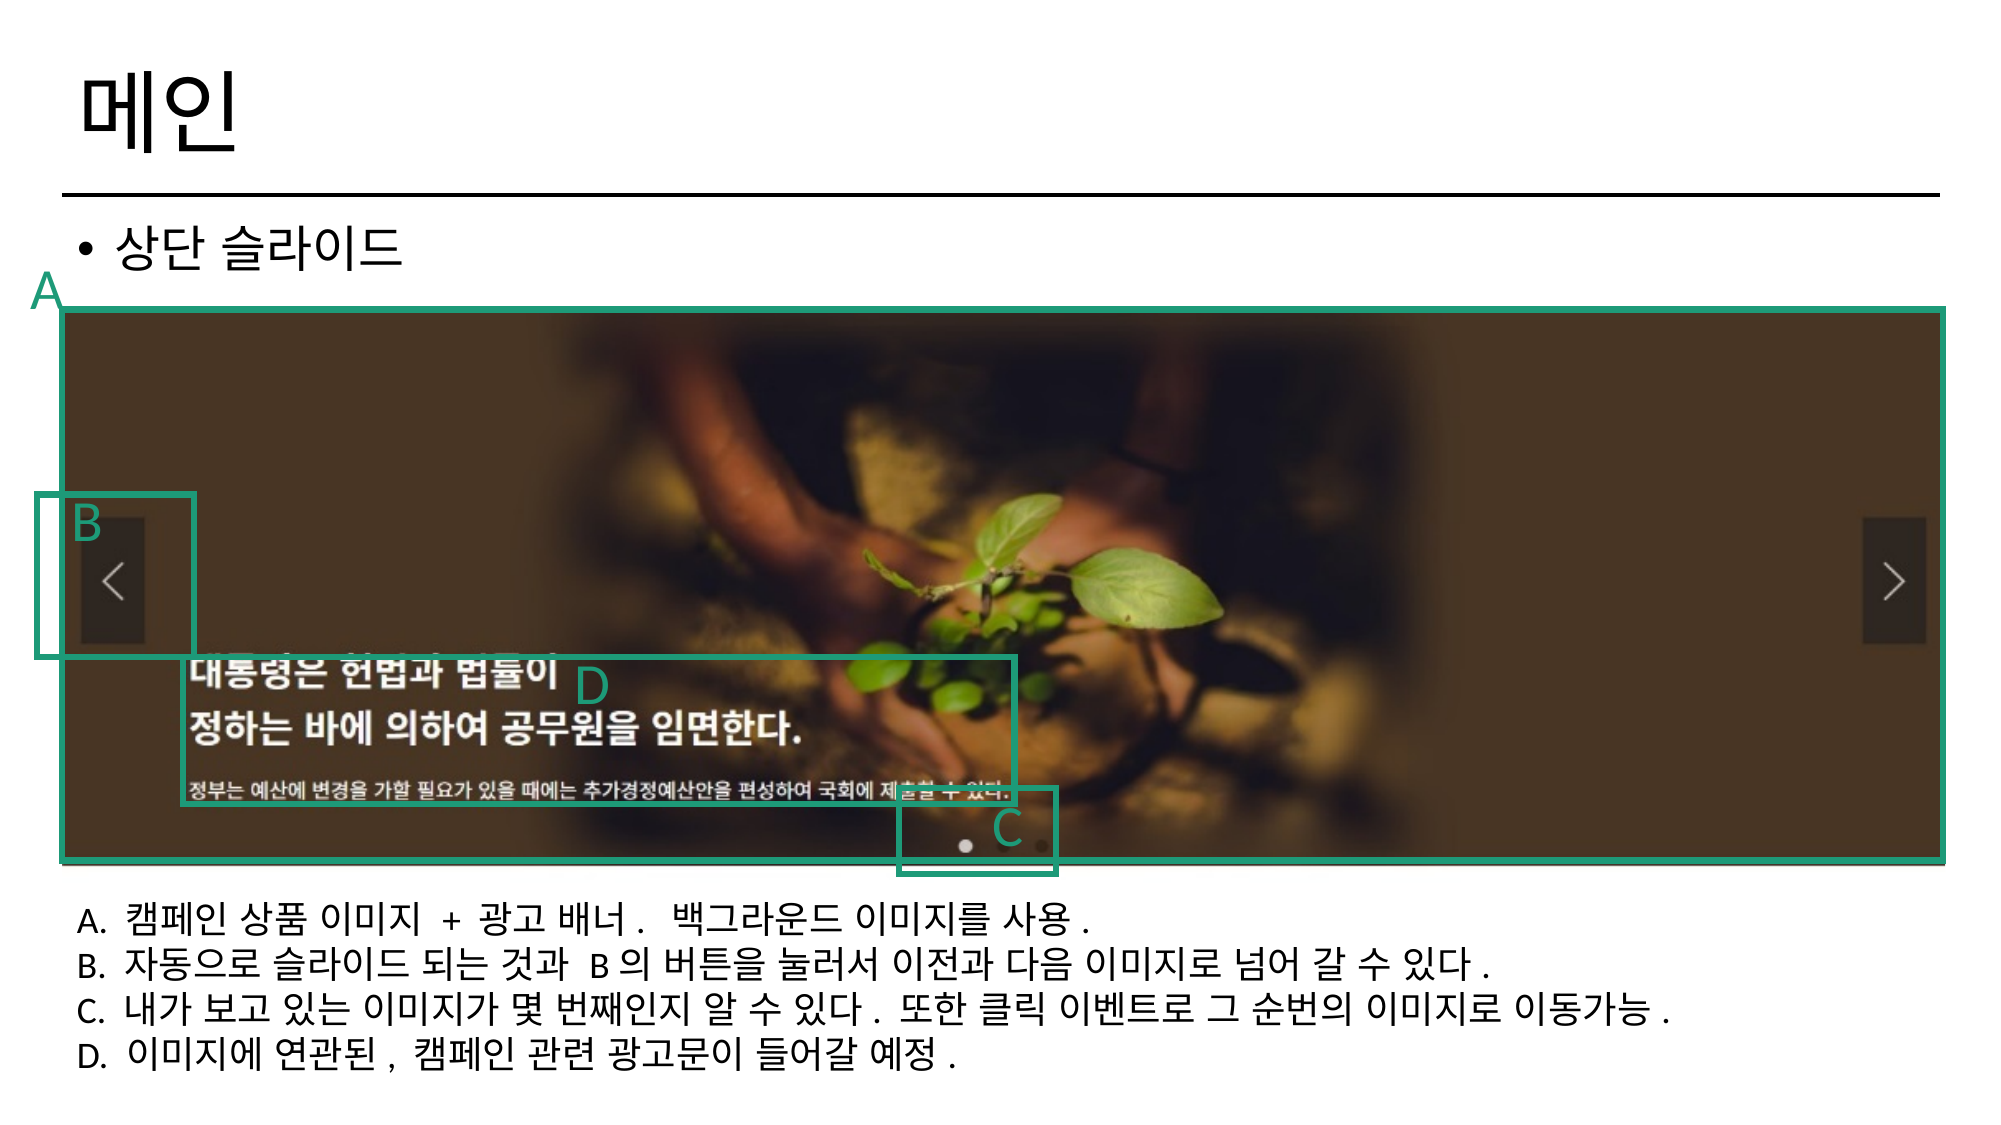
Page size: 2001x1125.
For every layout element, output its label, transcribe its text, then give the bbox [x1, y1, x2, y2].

text_box B [57, 475, 61, 493]
title 메인 [62, 59, 1941, 174]
list 상단 슬라이드 [62, 216, 1941, 289]
text_box A [16, 243, 94, 329]
picture [62, 309, 1946, 889]
text_box [36, 493, 61, 658]
text_box A. 캠페인 상품 이미지 + 광고 배너. 백그라운드 이미지를 사용. B. 자동으로 슬라이드 되는 것과 B의 버튼을 눌러서 이전과 다음 이미지로 넘어 갈 수 있다. C. 내가 보고 있는 이미지가 몇 번째인지 알 수 있다. 또한 클릭 이벤트로 그 순번의 이미지로 이동가능. D. 이미지에 연관된, 캠페인 관련 광고문이 들어갈 예정. [62, 888, 1971, 1084]
